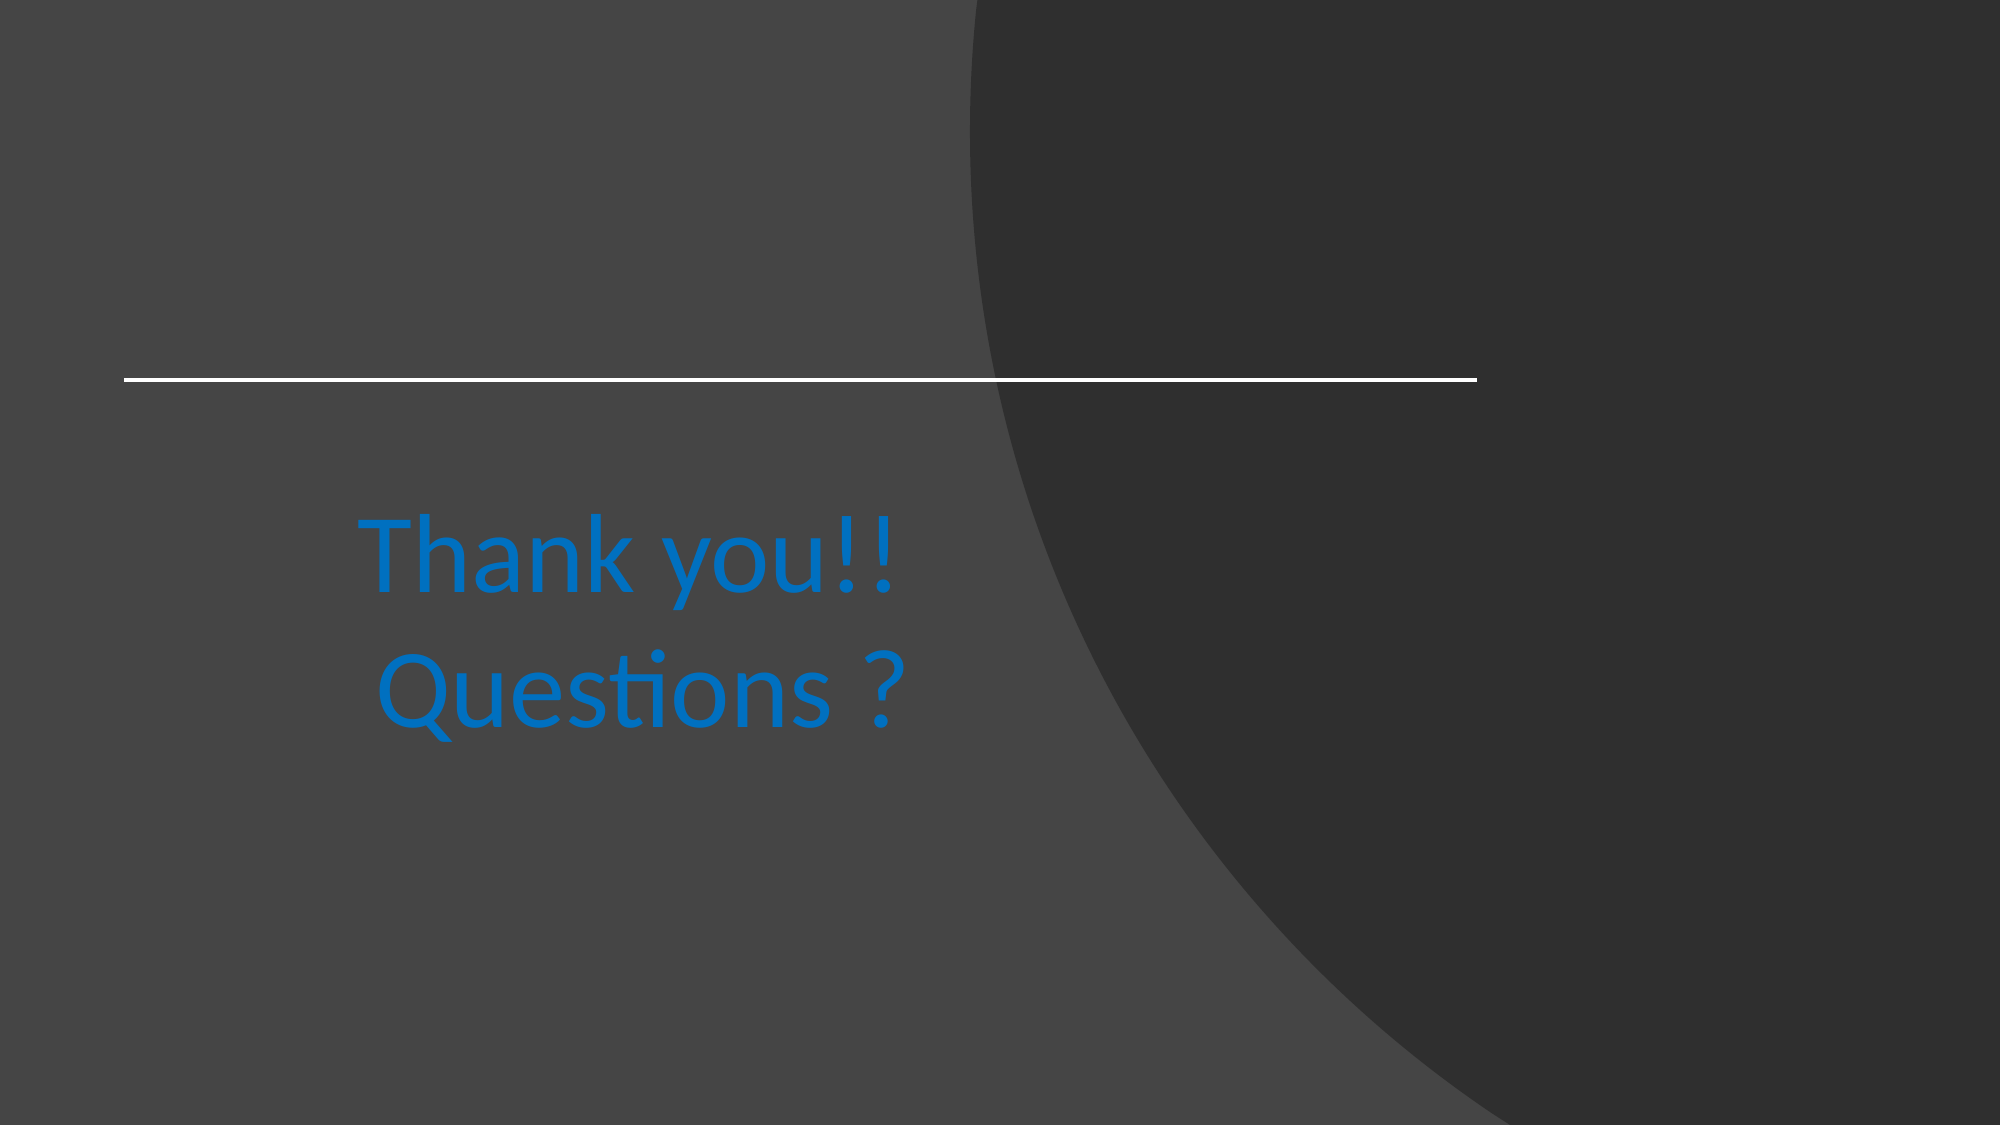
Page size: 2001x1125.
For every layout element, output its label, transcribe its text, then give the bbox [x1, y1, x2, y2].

text_box Thank you!! Questions ? [309, 472, 951, 758]
text_box [968, 0, 2000, 1125]
